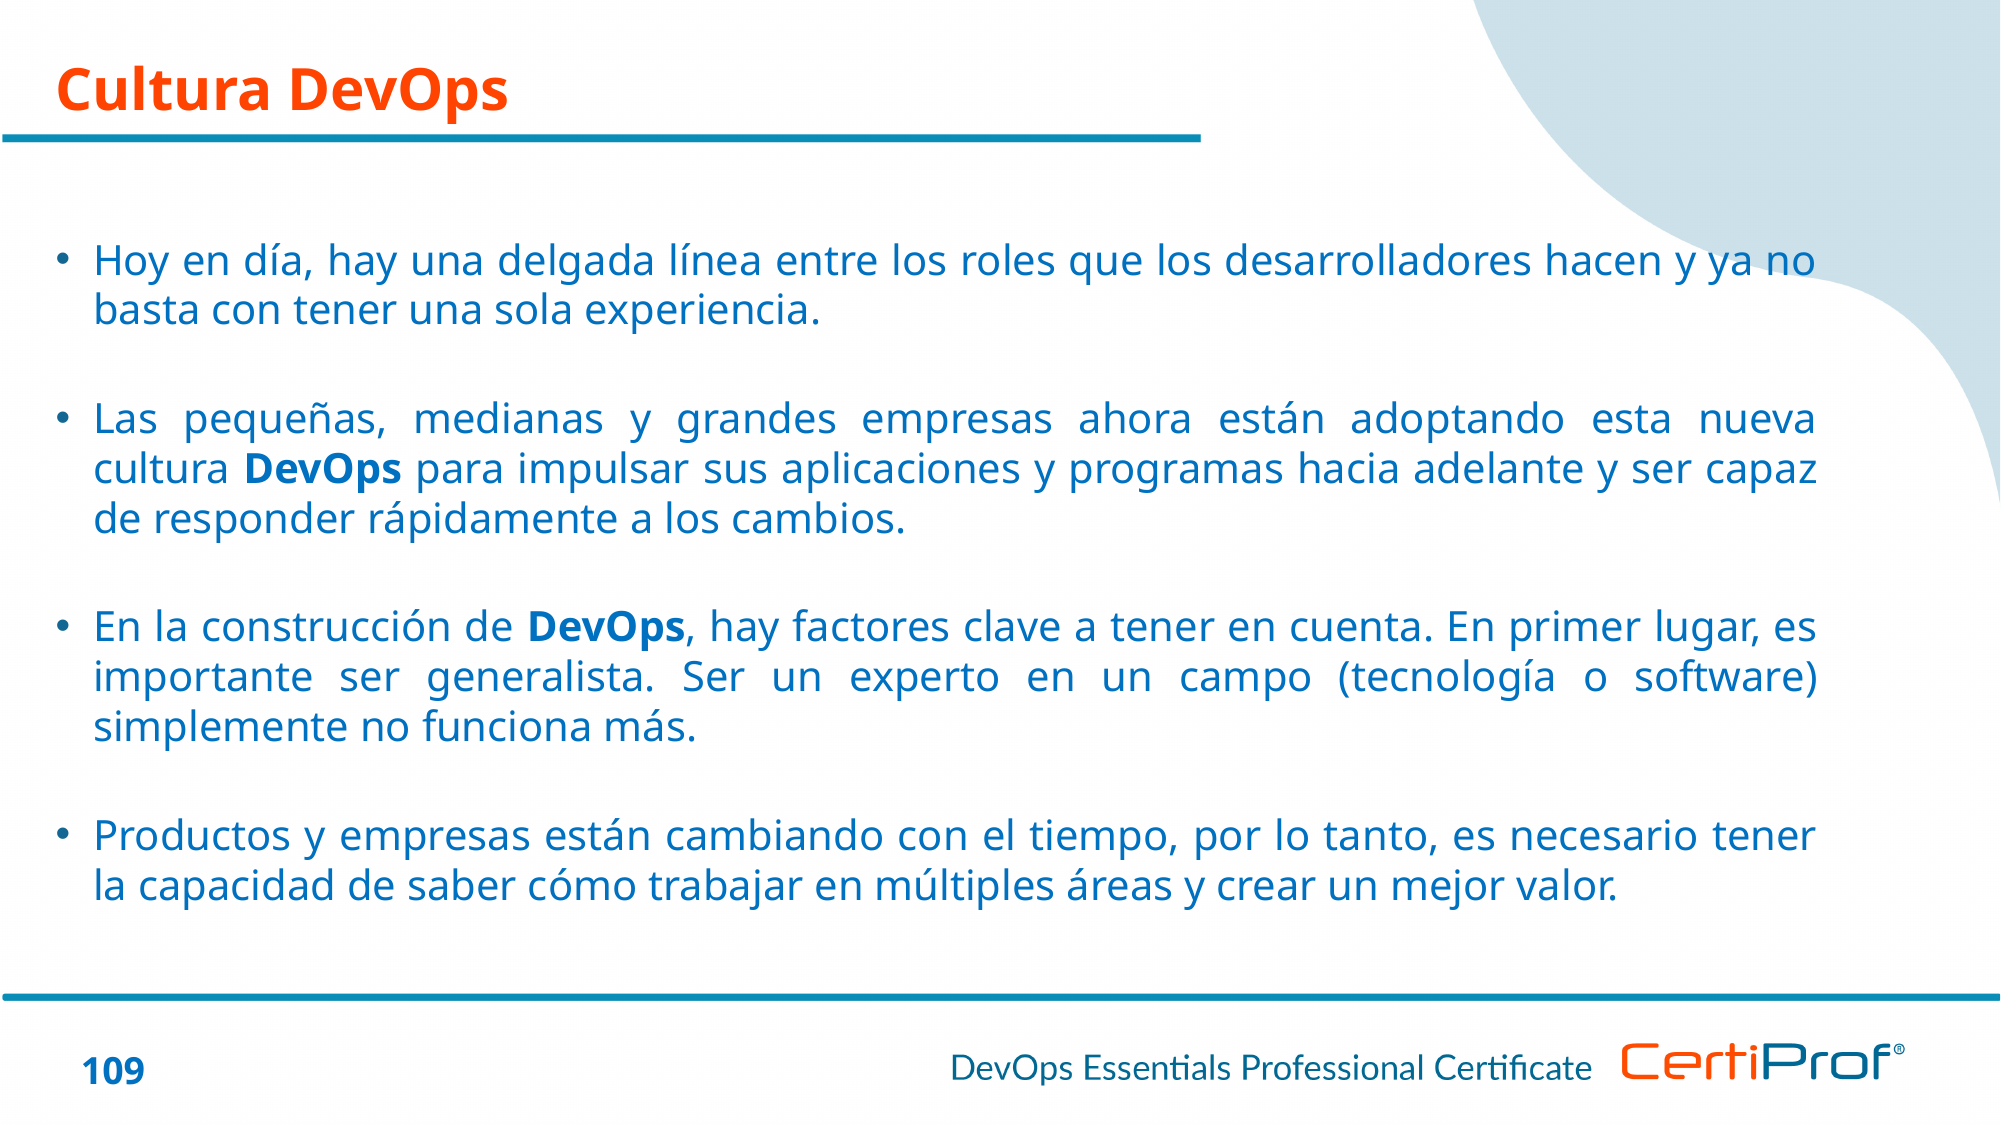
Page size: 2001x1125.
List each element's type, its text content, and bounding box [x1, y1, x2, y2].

picture [0, 0, 2001, 1125]
text_box Cultura DevOps [40, 45, 1046, 131]
text_box Hoy en día, hay una delgada línea entre los roles que los desarrolladores hacen y ya no basta con tener una sola experiencia. Las pequeñas, medianas y grandes empresas ahora están adoptando esta nueva cultura DevOps para impulsar sus aplicaciones y programas hacia adelante y ser capaz de responder rápidamente a los cambios. En la construcción de DevOps, hay factores clave a tener en cuenta. En primer lugar, es importante ser generalista. Ser un experto en un campo (tecnología o software) simplemente no funciona más. Productos y empresas están cambiando con el tiempo, por lo tanto, es necesario tener la capacidad de saber cómo trabajar en múltiples áreas y crear un mejor valor. [40, 225, 1834, 968]
